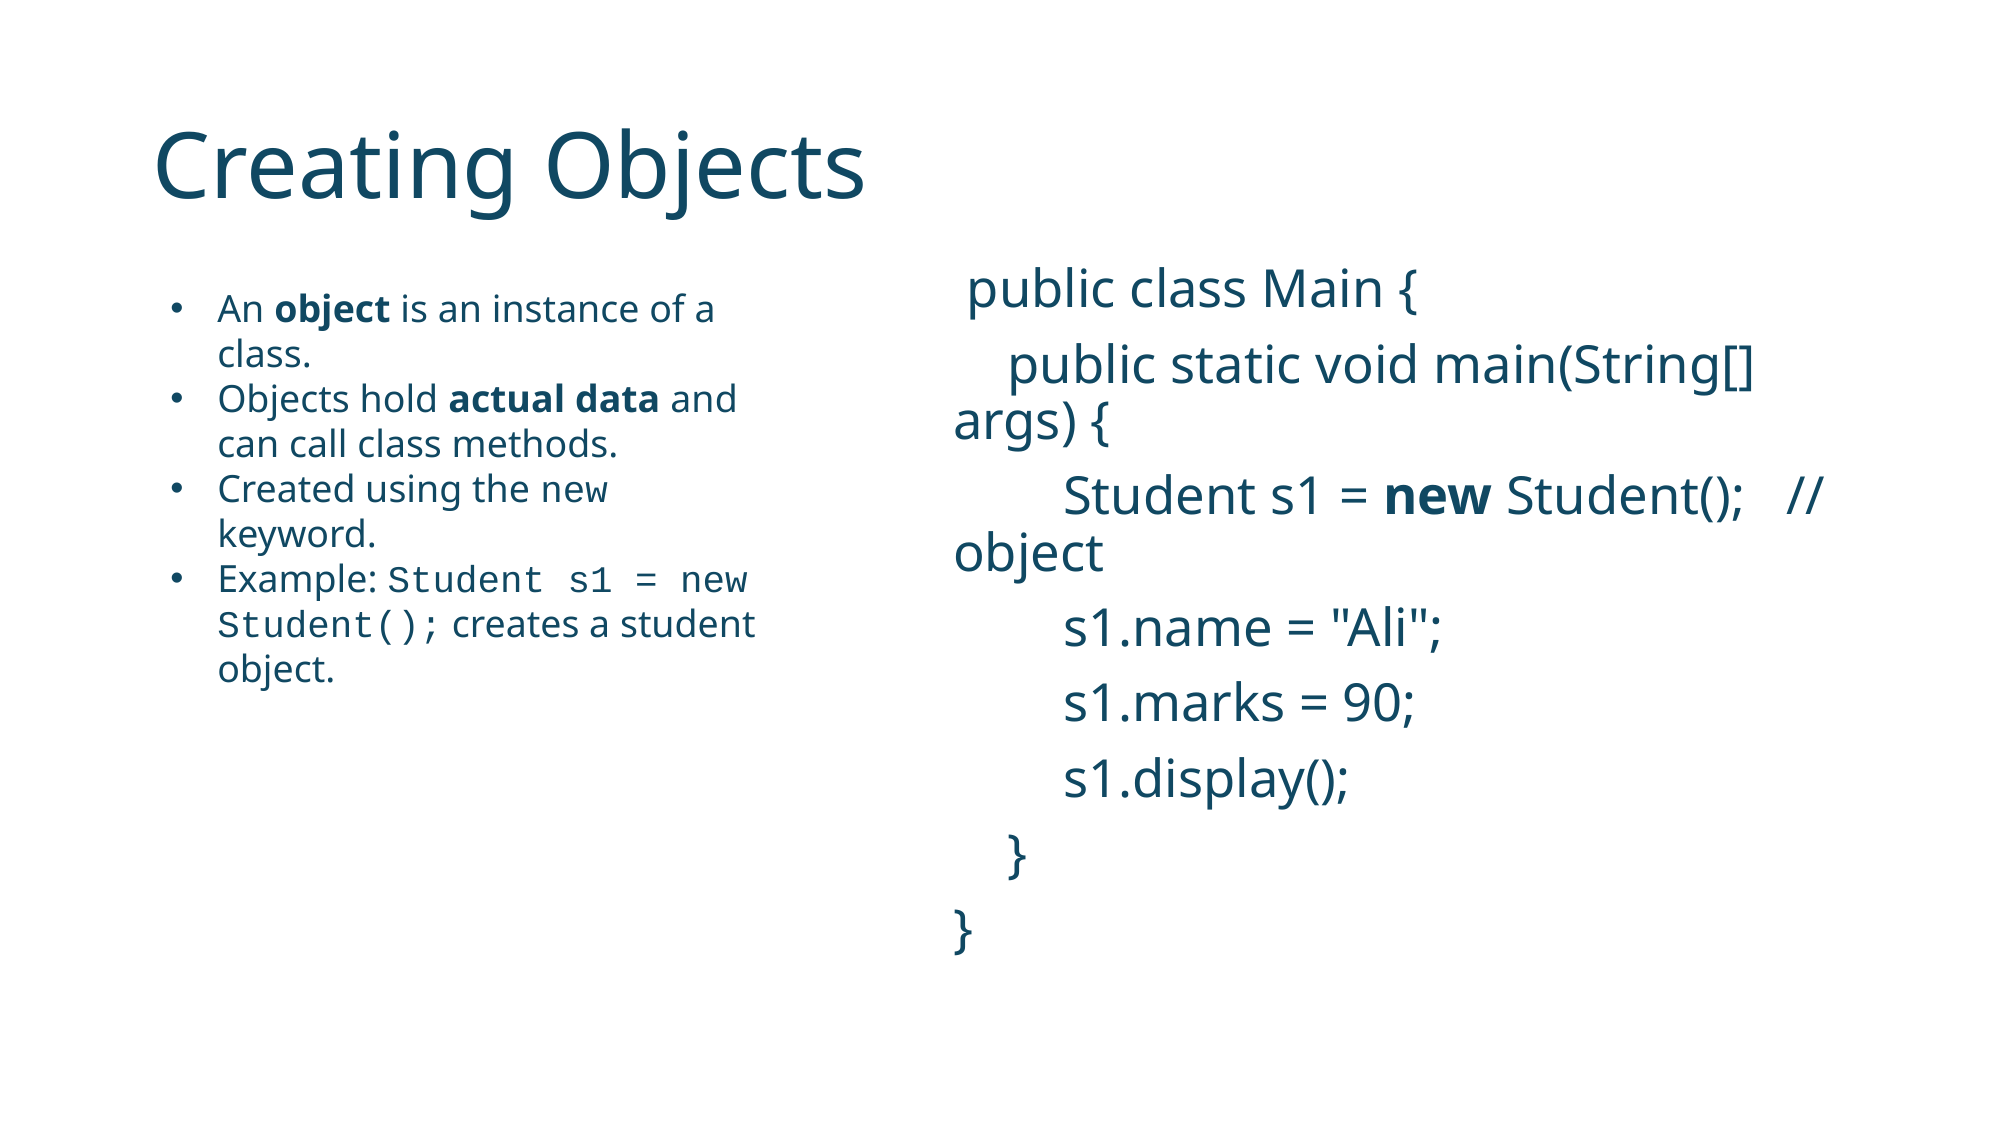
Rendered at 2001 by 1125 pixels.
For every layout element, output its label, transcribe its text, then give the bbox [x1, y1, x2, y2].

title Creating Objects [137, 59, 1863, 278]
text_box An object is an instance of a class. Objects hold actual data and can call class methods. Created using the new keyword. Example: Student s1 = new Student(); creates a student object. [155, 277, 792, 697]
list public class Main { public static void main(String[] args) { Student s1 = new Student(); // object s1.name = "Ali"; s1.marks = 90; s1.display(); } } [938, 255, 1889, 969]
